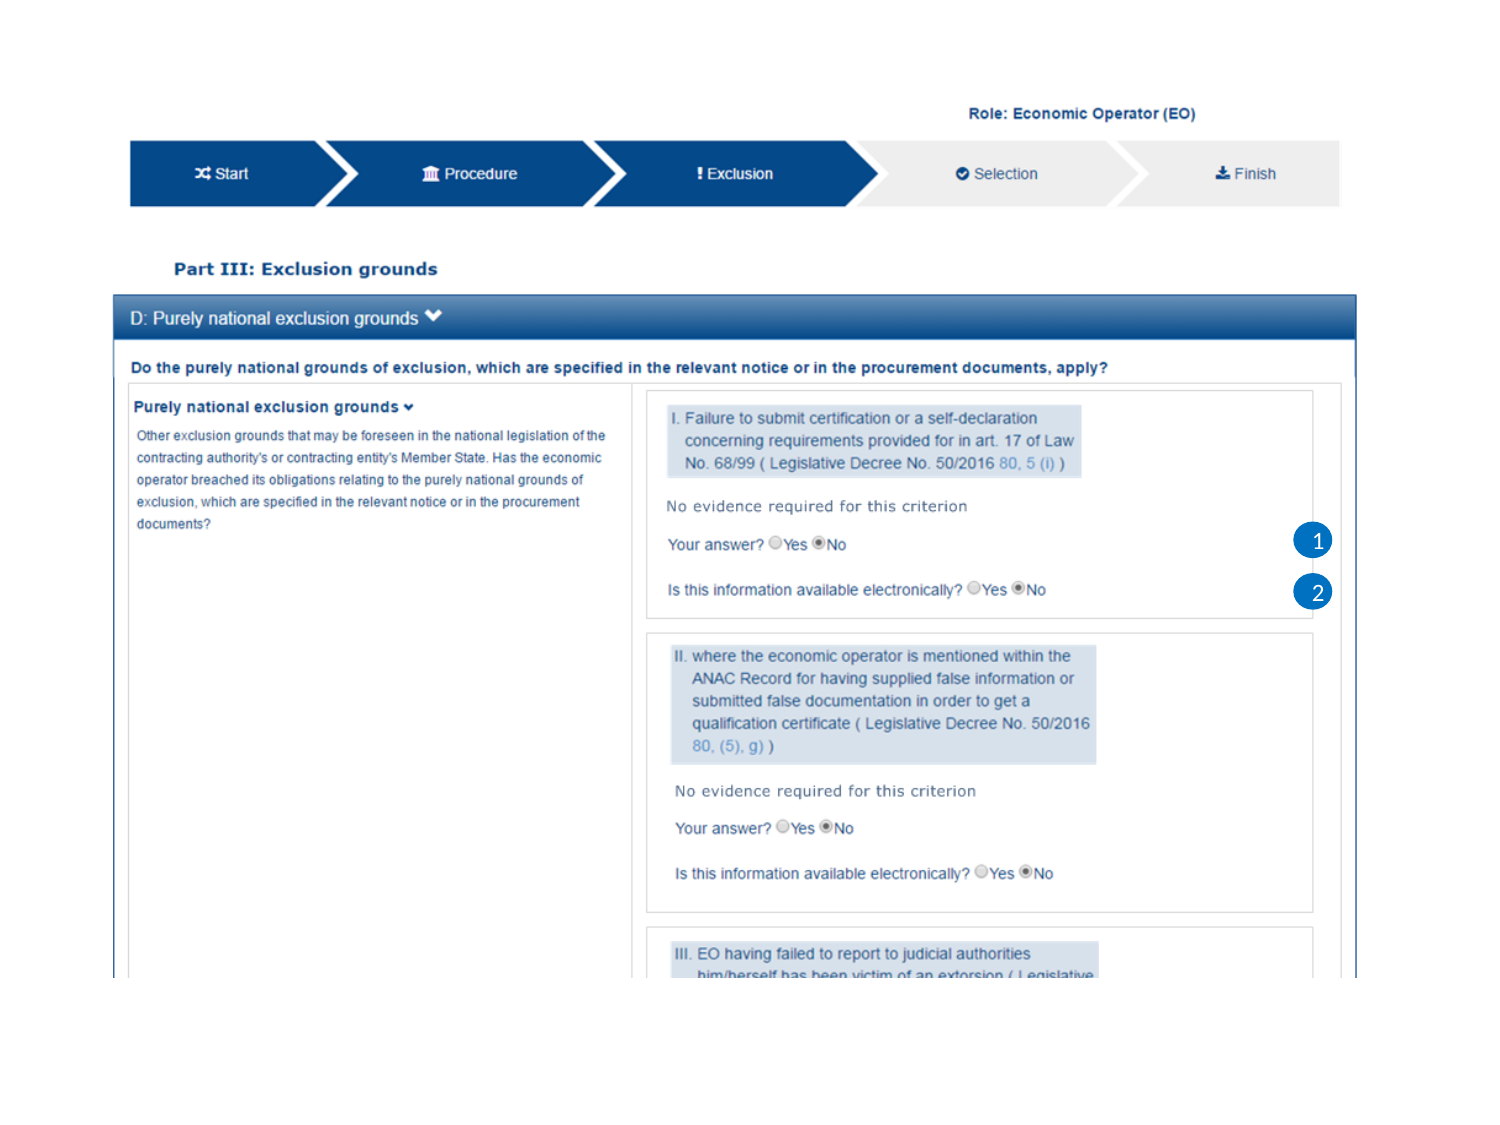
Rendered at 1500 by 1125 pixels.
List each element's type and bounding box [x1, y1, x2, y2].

picture [111, 101, 1359, 979]
